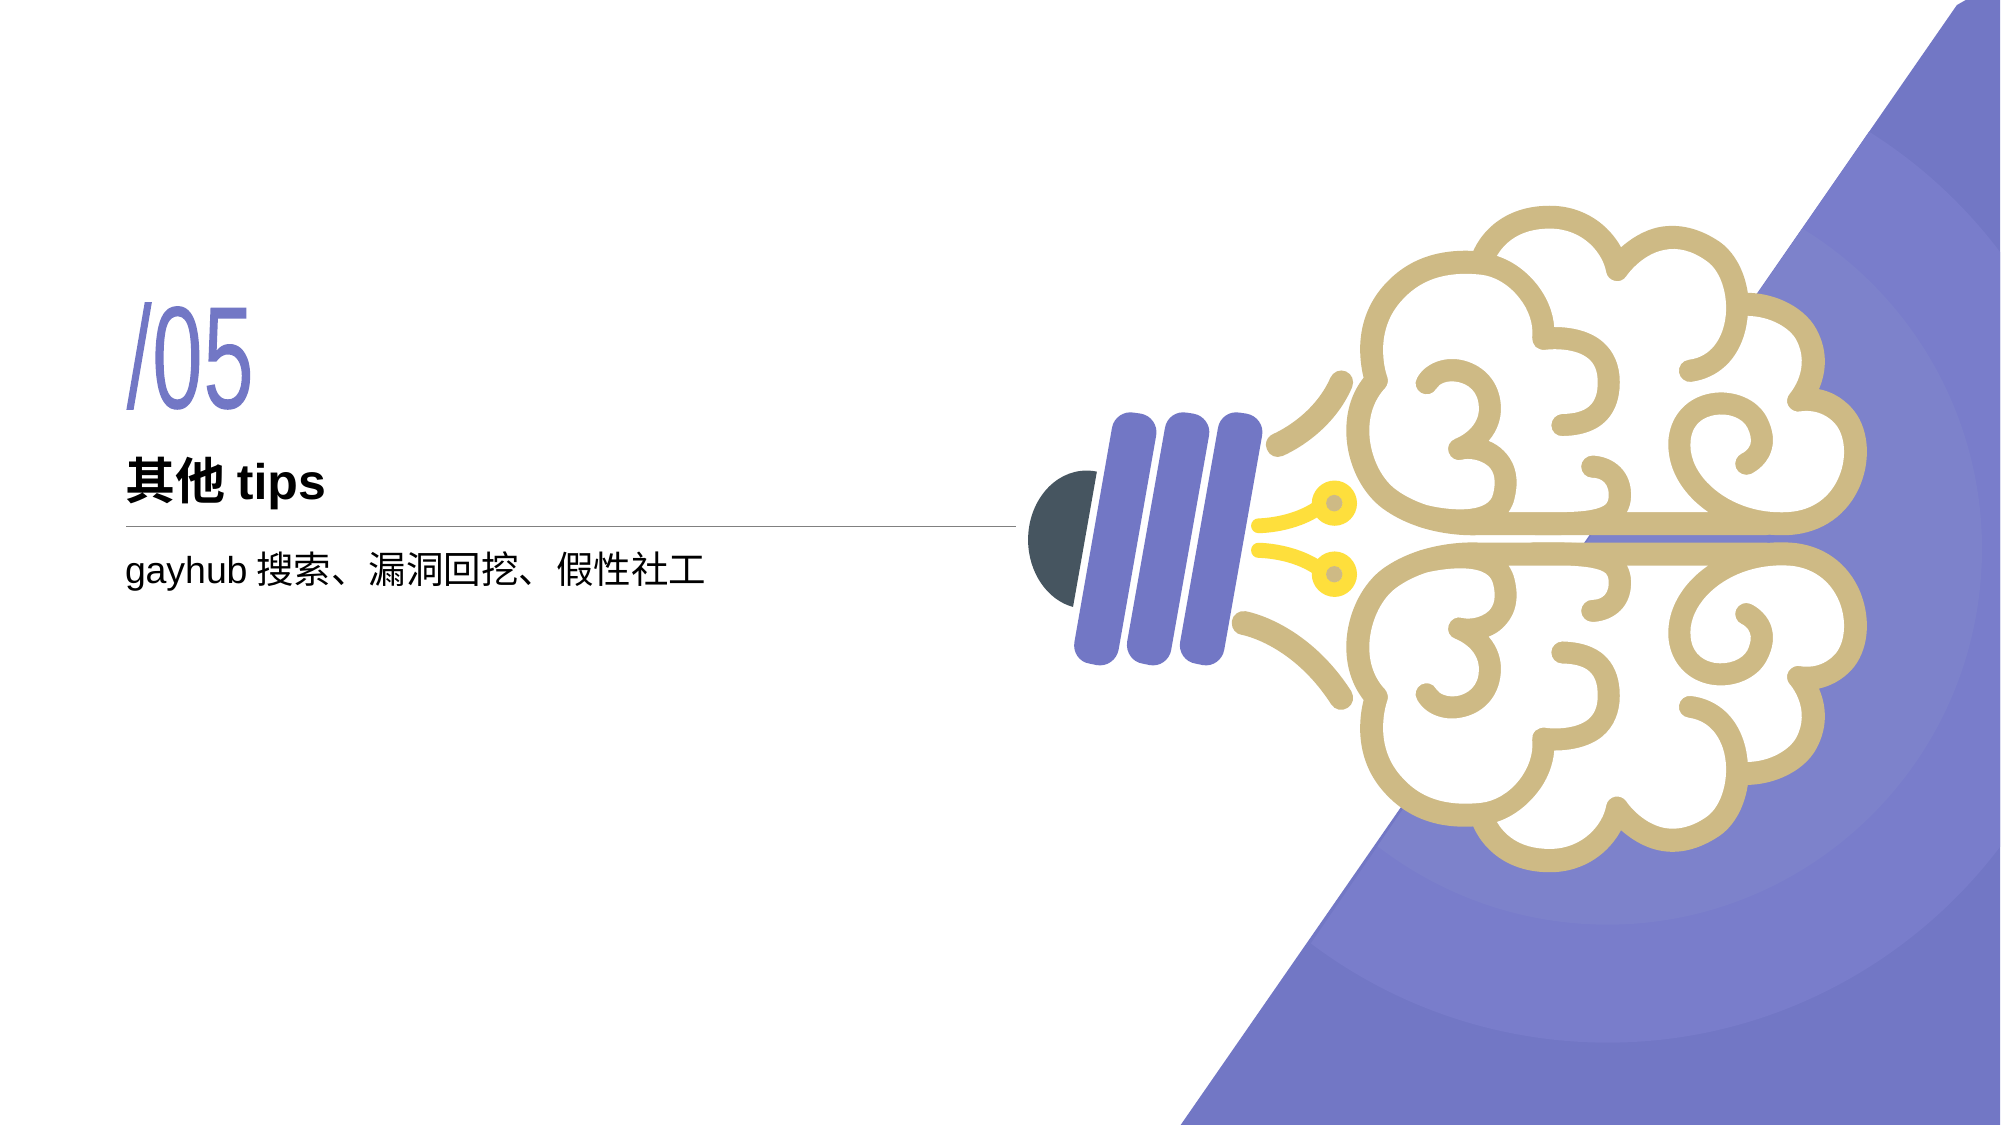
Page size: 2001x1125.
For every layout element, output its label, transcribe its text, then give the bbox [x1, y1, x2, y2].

list gayhub搜索、漏洞回挖、假性社工 [109, 538, 1016, 706]
title 其他tips [109, 409, 1016, 518]
